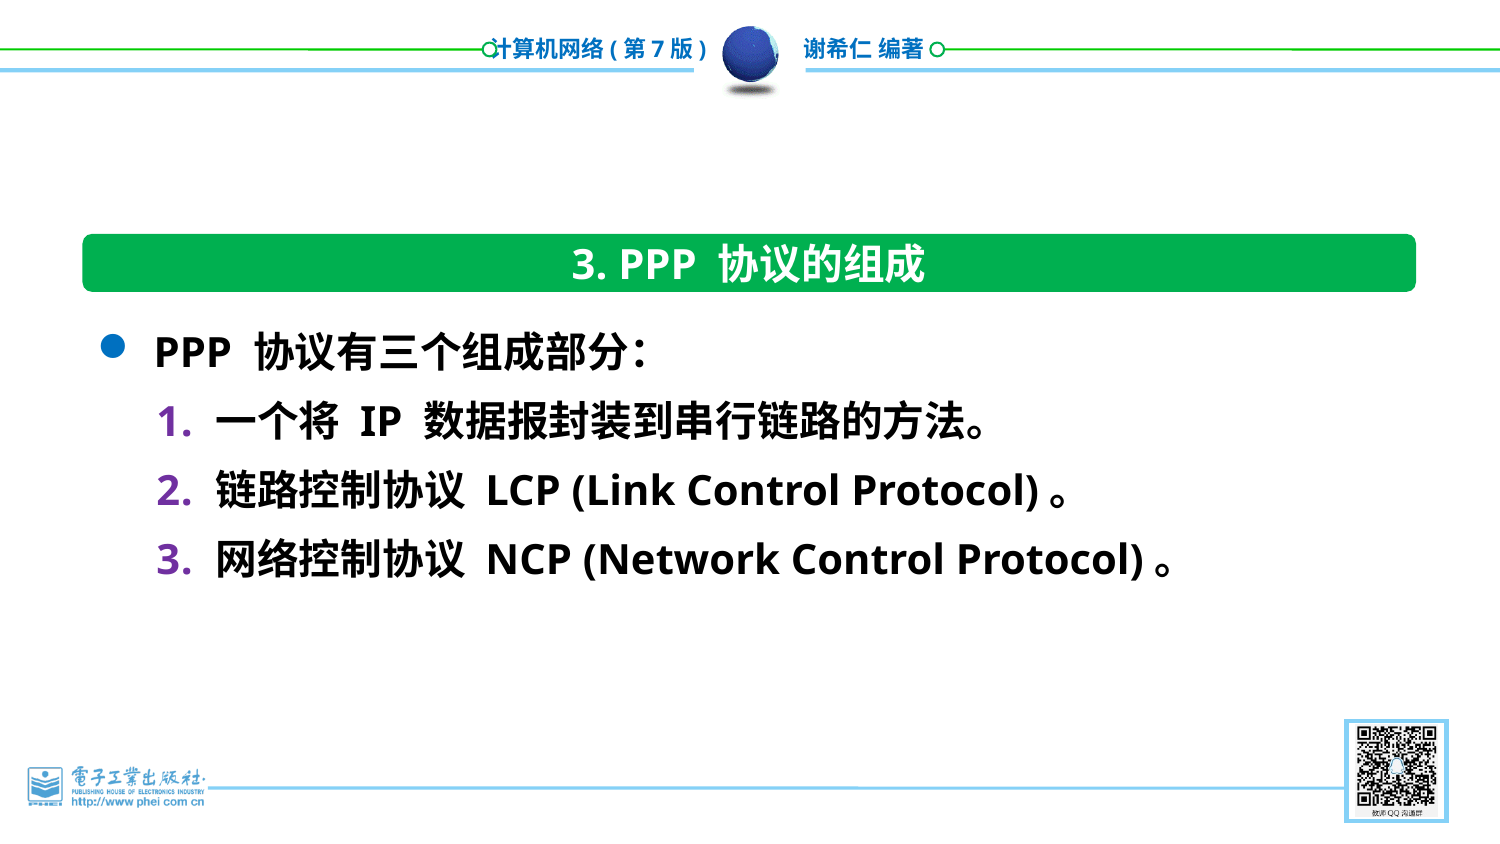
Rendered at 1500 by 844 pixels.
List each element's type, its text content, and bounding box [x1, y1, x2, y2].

text_box [82, 233, 556, 292]
text_box [942, 233, 1417, 292]
text_box PPP 协议有三个组成部分： 一个将 IP 数据报封装到串行链路的方法。 链路控制协议 LCP (Link Control Protocol)。 网络控制协议 NCP (Network Control Protocol)。 [82, 300, 1341, 590]
text_box 3. PPP 协议的组成 [556, 230, 942, 295]
picture [720, 24, 780, 100]
picture [23, 764, 208, 809]
picture [1355, 724, 1438, 817]
